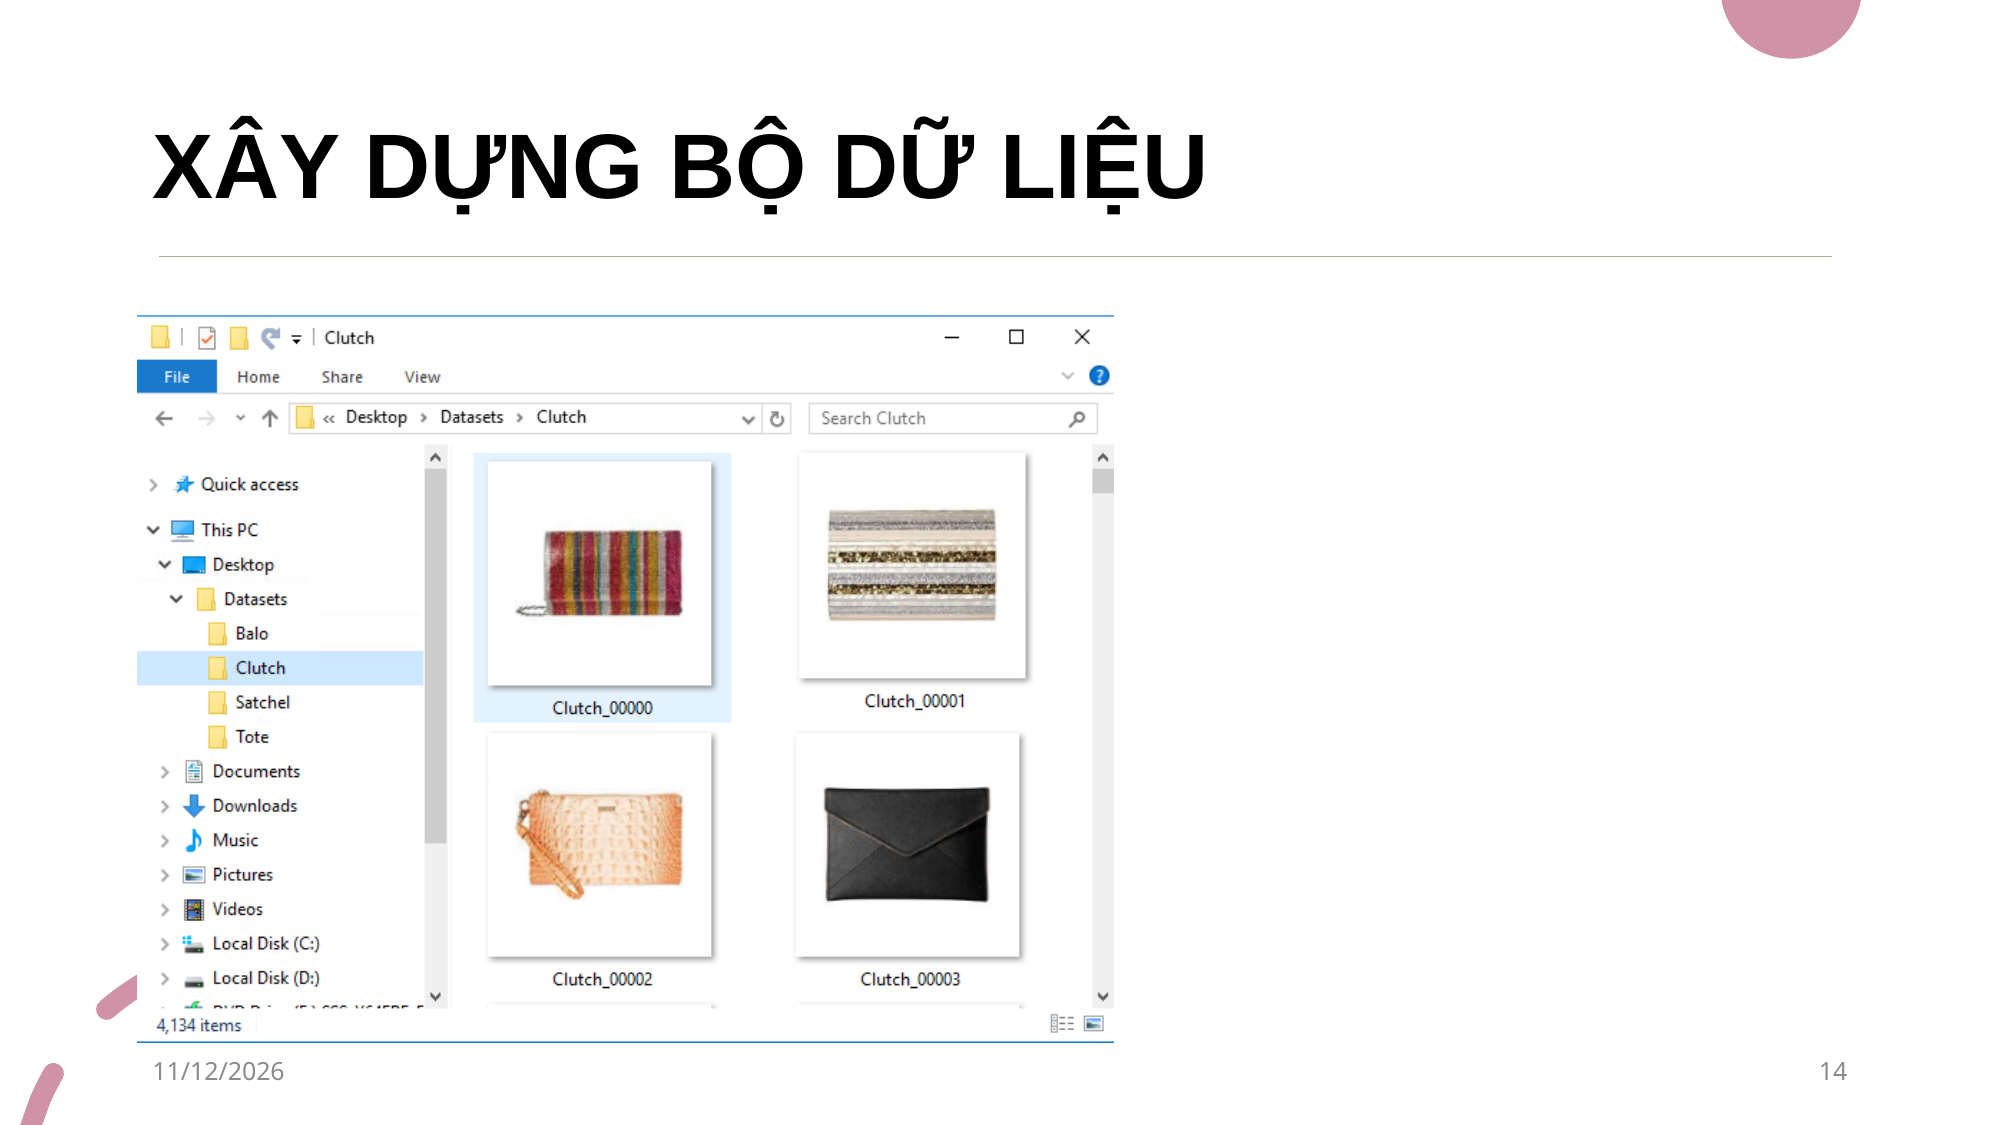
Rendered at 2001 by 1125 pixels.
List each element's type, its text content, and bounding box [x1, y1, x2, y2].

title XÂY DỰNG BỘ DỮ LIỆU [137, 59, 1863, 278]
slide_number 14 [1412, 1042, 1863, 1103]
picture [137, 314, 1114, 1043]
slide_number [137, 1043, 588, 1103]
